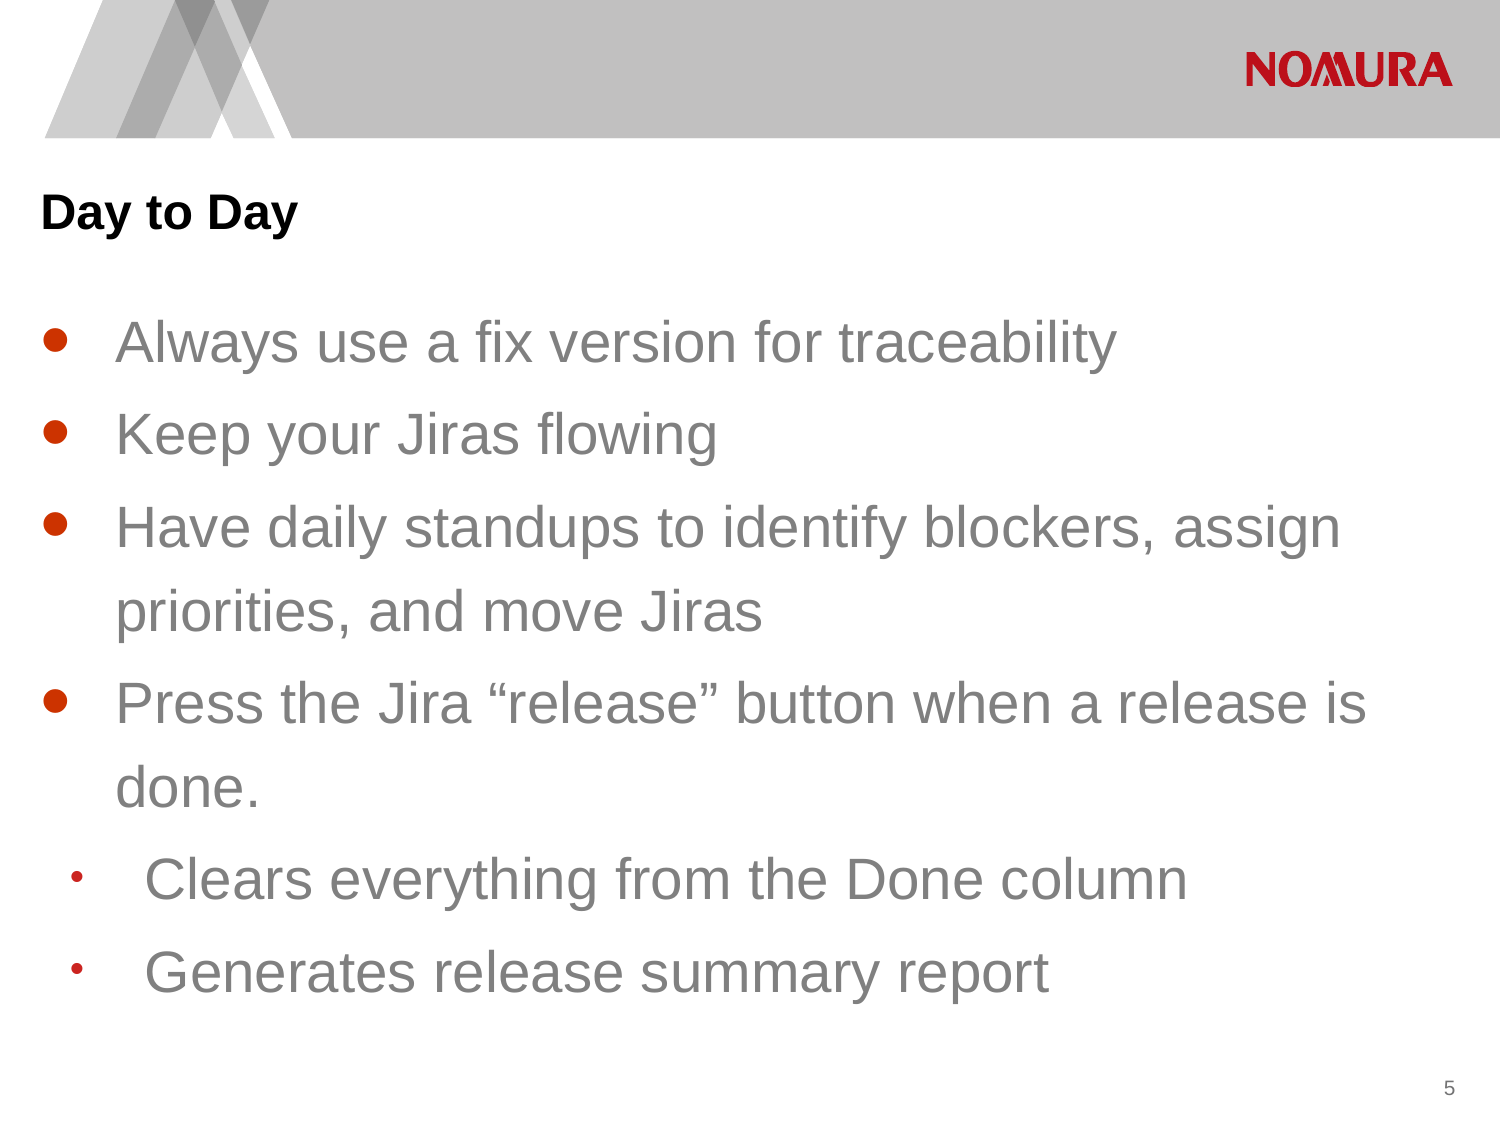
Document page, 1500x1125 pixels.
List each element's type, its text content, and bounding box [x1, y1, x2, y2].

list Always use a fix version for traceability Keep your Jiras flowing Have daily standups to identify blockers, assign priorities, and move Jiras Press the Jira “release” button when a release is done. Clears everything from the Done column Generates release summary report [40, 279, 1460, 1064]
footer 4 [1337, 1070, 1459, 1108]
list Day to Day [40, 172, 1460, 267]
